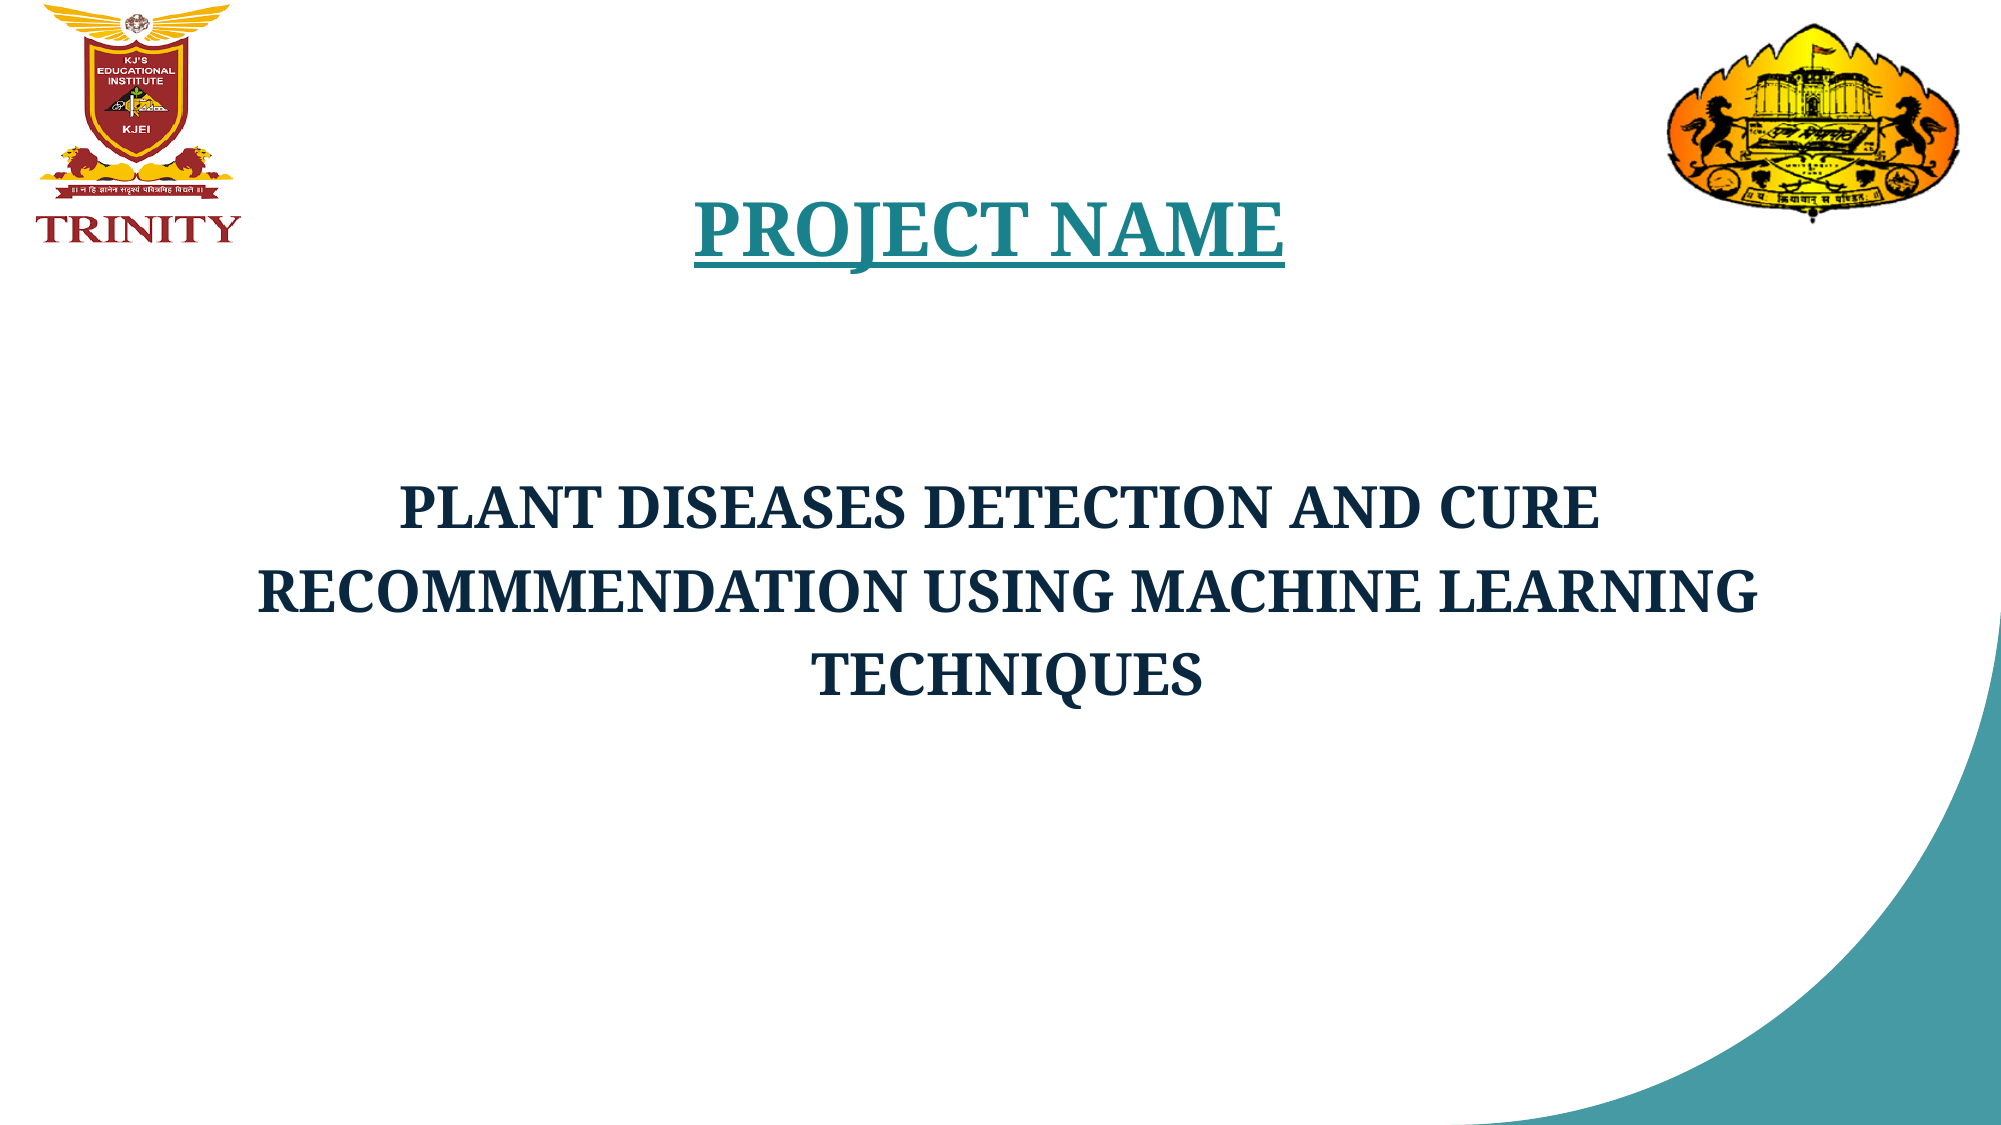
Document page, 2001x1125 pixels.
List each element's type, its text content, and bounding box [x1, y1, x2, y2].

title PROJECT NAME [542, 117, 1437, 336]
picture [1659, 19, 1967, 227]
picture [33, 0, 241, 244]
list PLANT DISEASES DETECTION AND CURE RECOMMMENDATION USING MACHINE LEARNING TECHNIQUES [176, 448, 1803, 1125]
